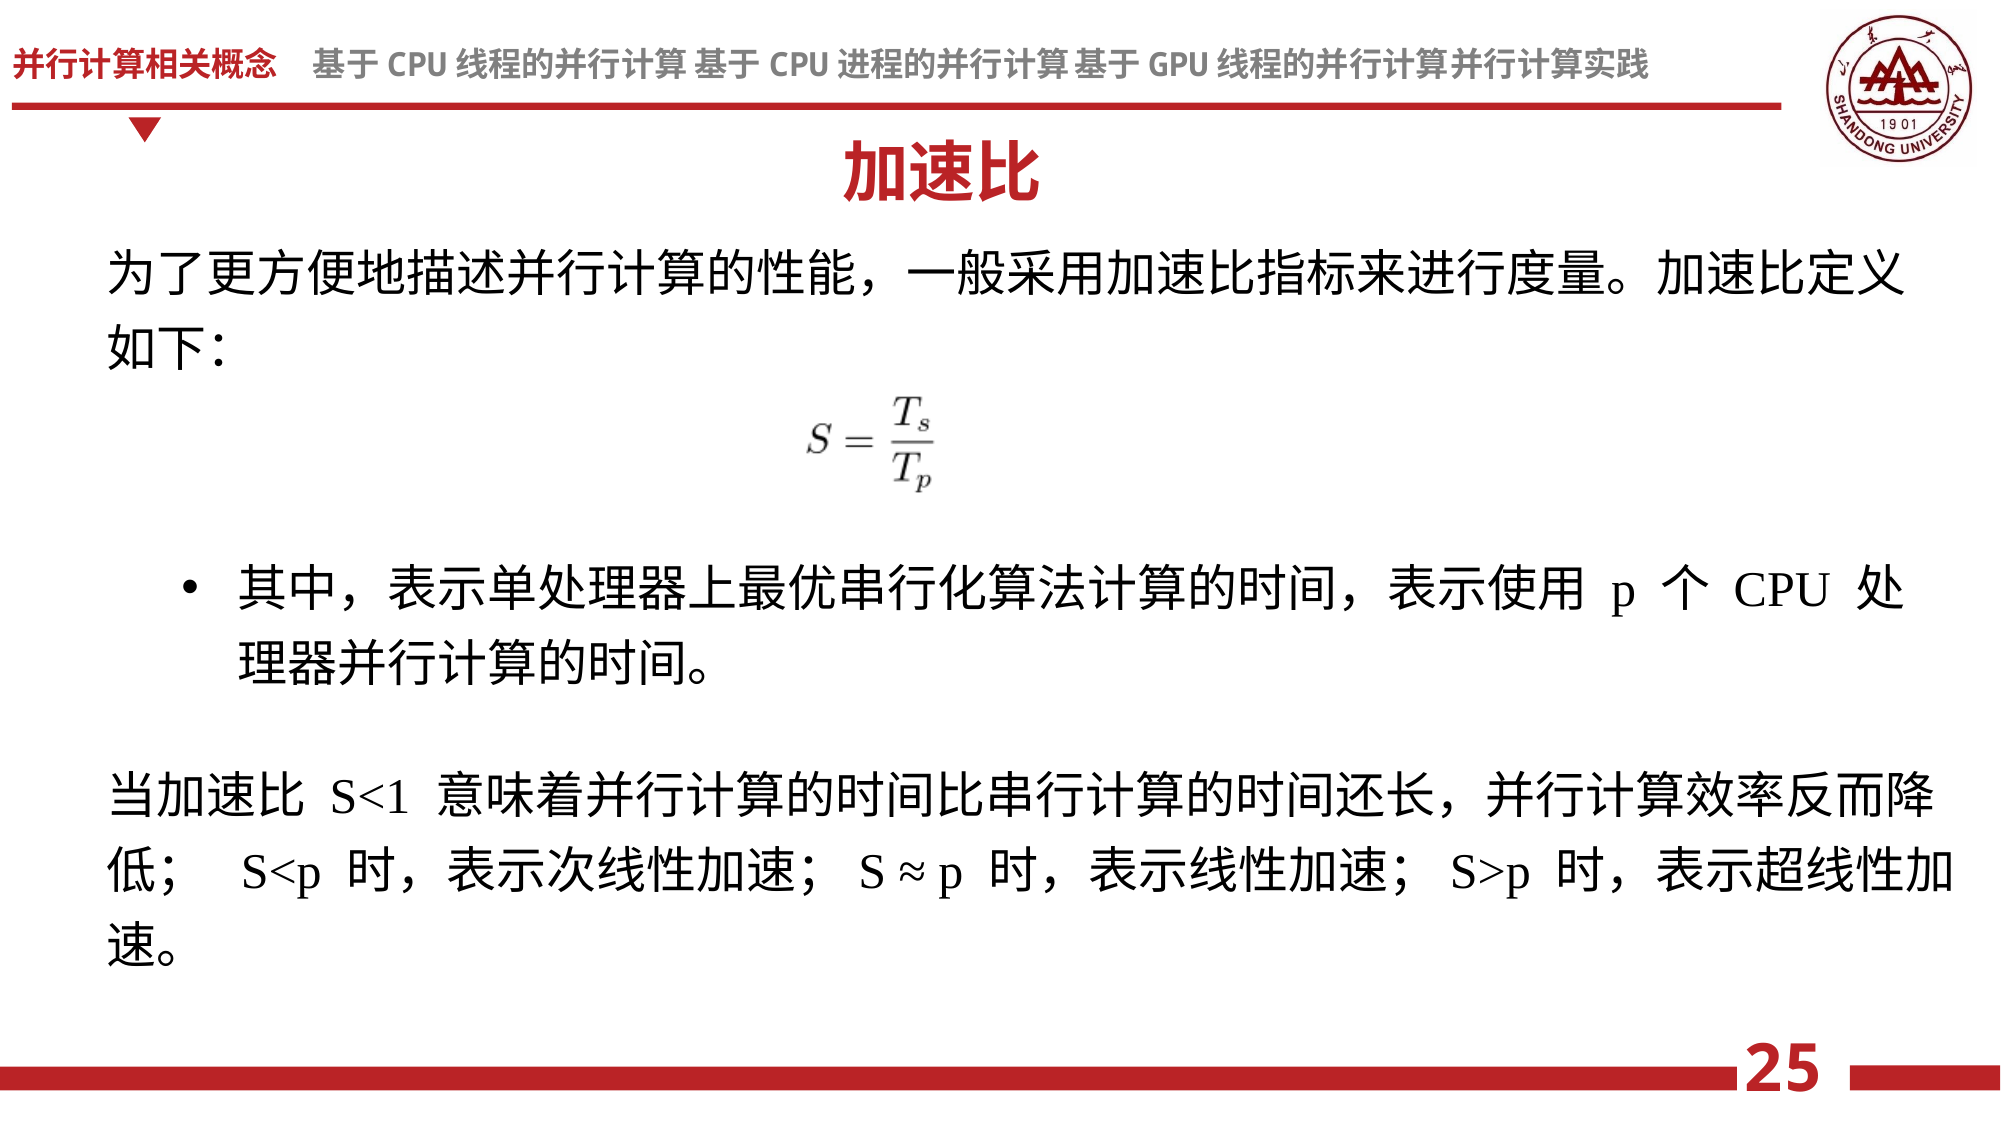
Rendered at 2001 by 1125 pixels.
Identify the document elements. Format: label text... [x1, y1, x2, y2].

picture [1820, 9, 1977, 167]
picture [652, 371, 1449, 513]
text_box 为了更方便地描述并行计算的性能，一般采用加速比指标来进行度量。加速比定义如下： [16, 218, 1933, 484]
text_box 加速比 [827, 122, 1058, 218]
text_box 当加速比 S<1 意味着并行计算的时间比串行计算的时间还长，并行计算效率反而降低； S<p 时，表示次线性加速；S ≈ p 时，表示线性加速；S>p 时，表示超线性加速。 [16, 741, 2000, 981]
